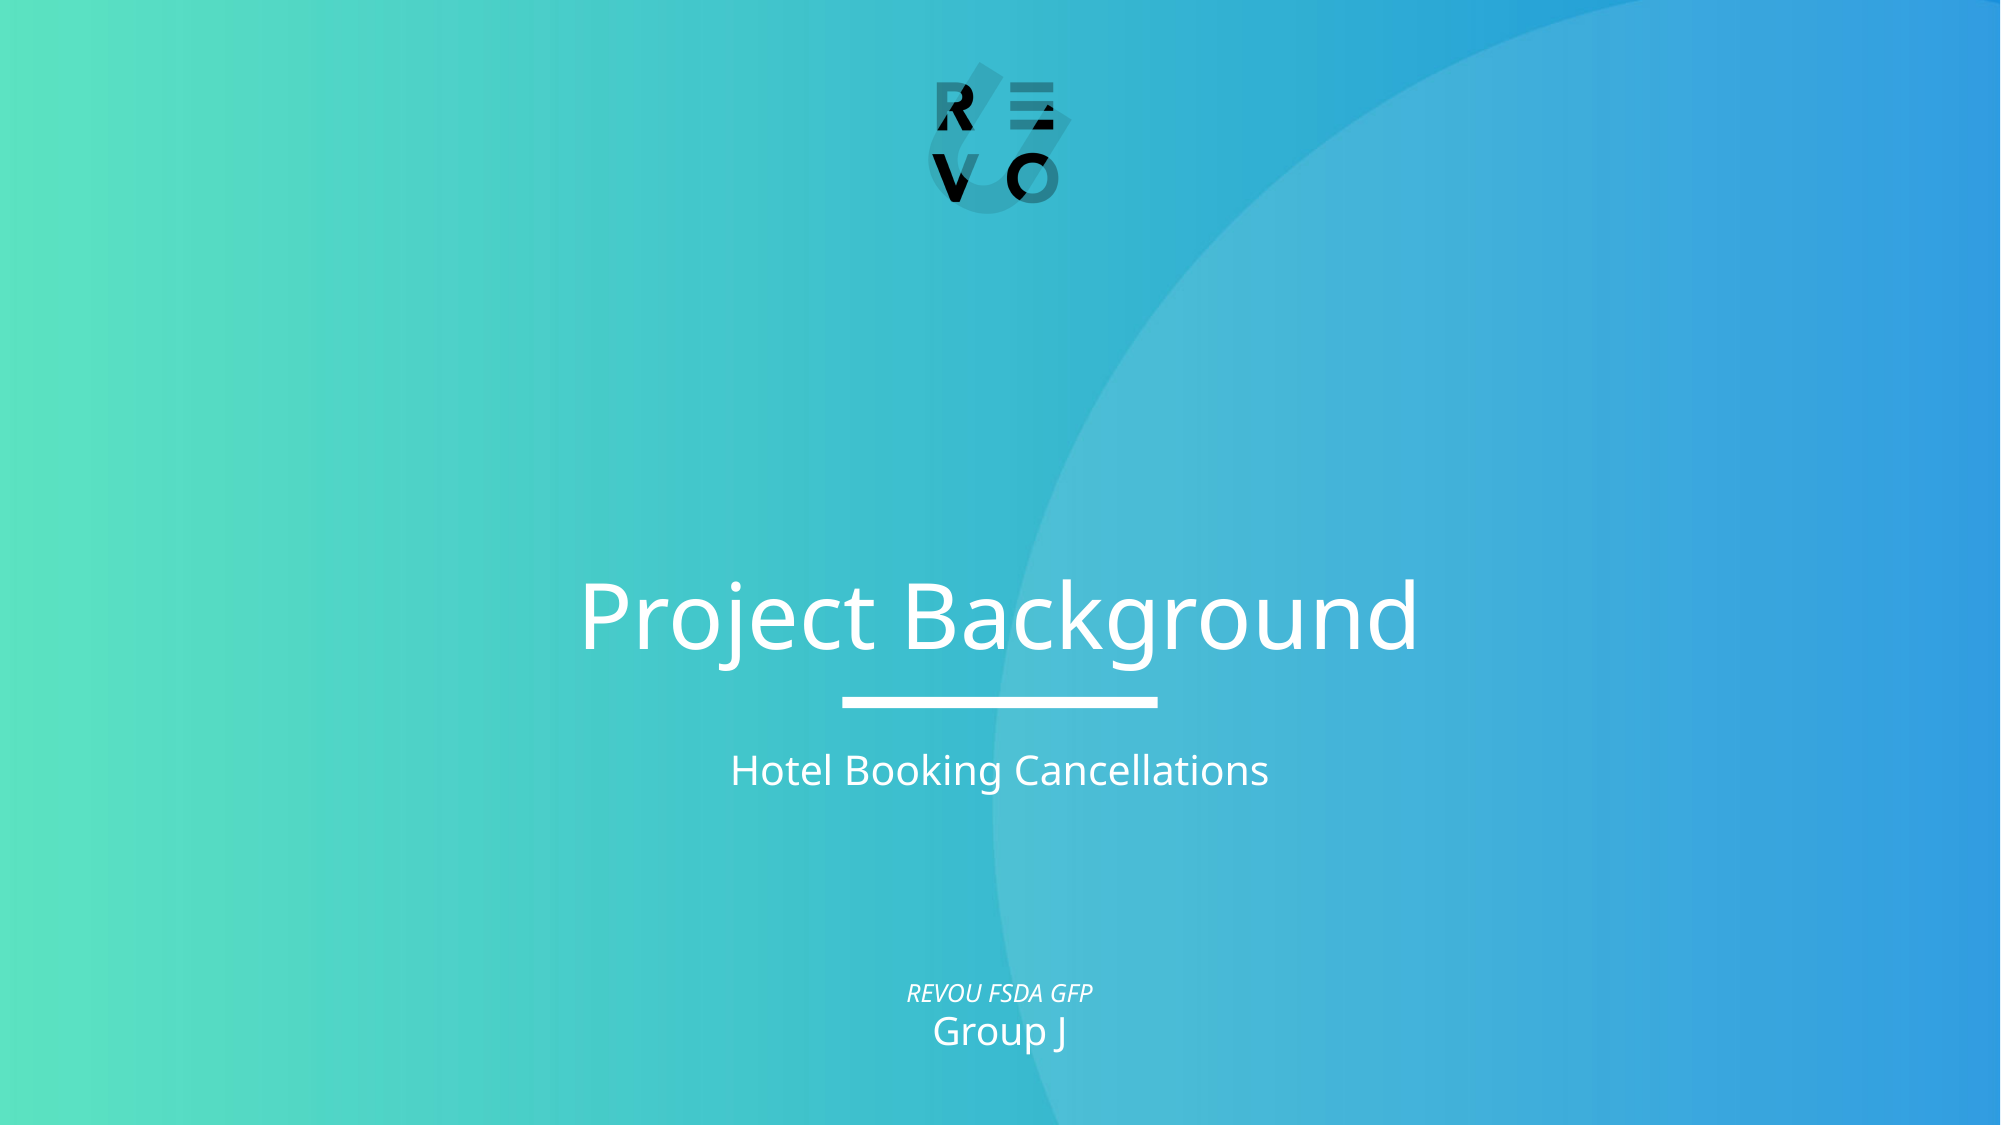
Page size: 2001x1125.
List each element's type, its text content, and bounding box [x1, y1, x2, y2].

text_box Hotel Booking Cancellations [682, 728, 1318, 816]
text_box [841, 696, 1159, 709]
picture [0, 0, 2001, 1125]
title Project Background [137, 510, 1863, 729]
text_box REVOU FSDA GFP Group J [539, 981, 1460, 1064]
